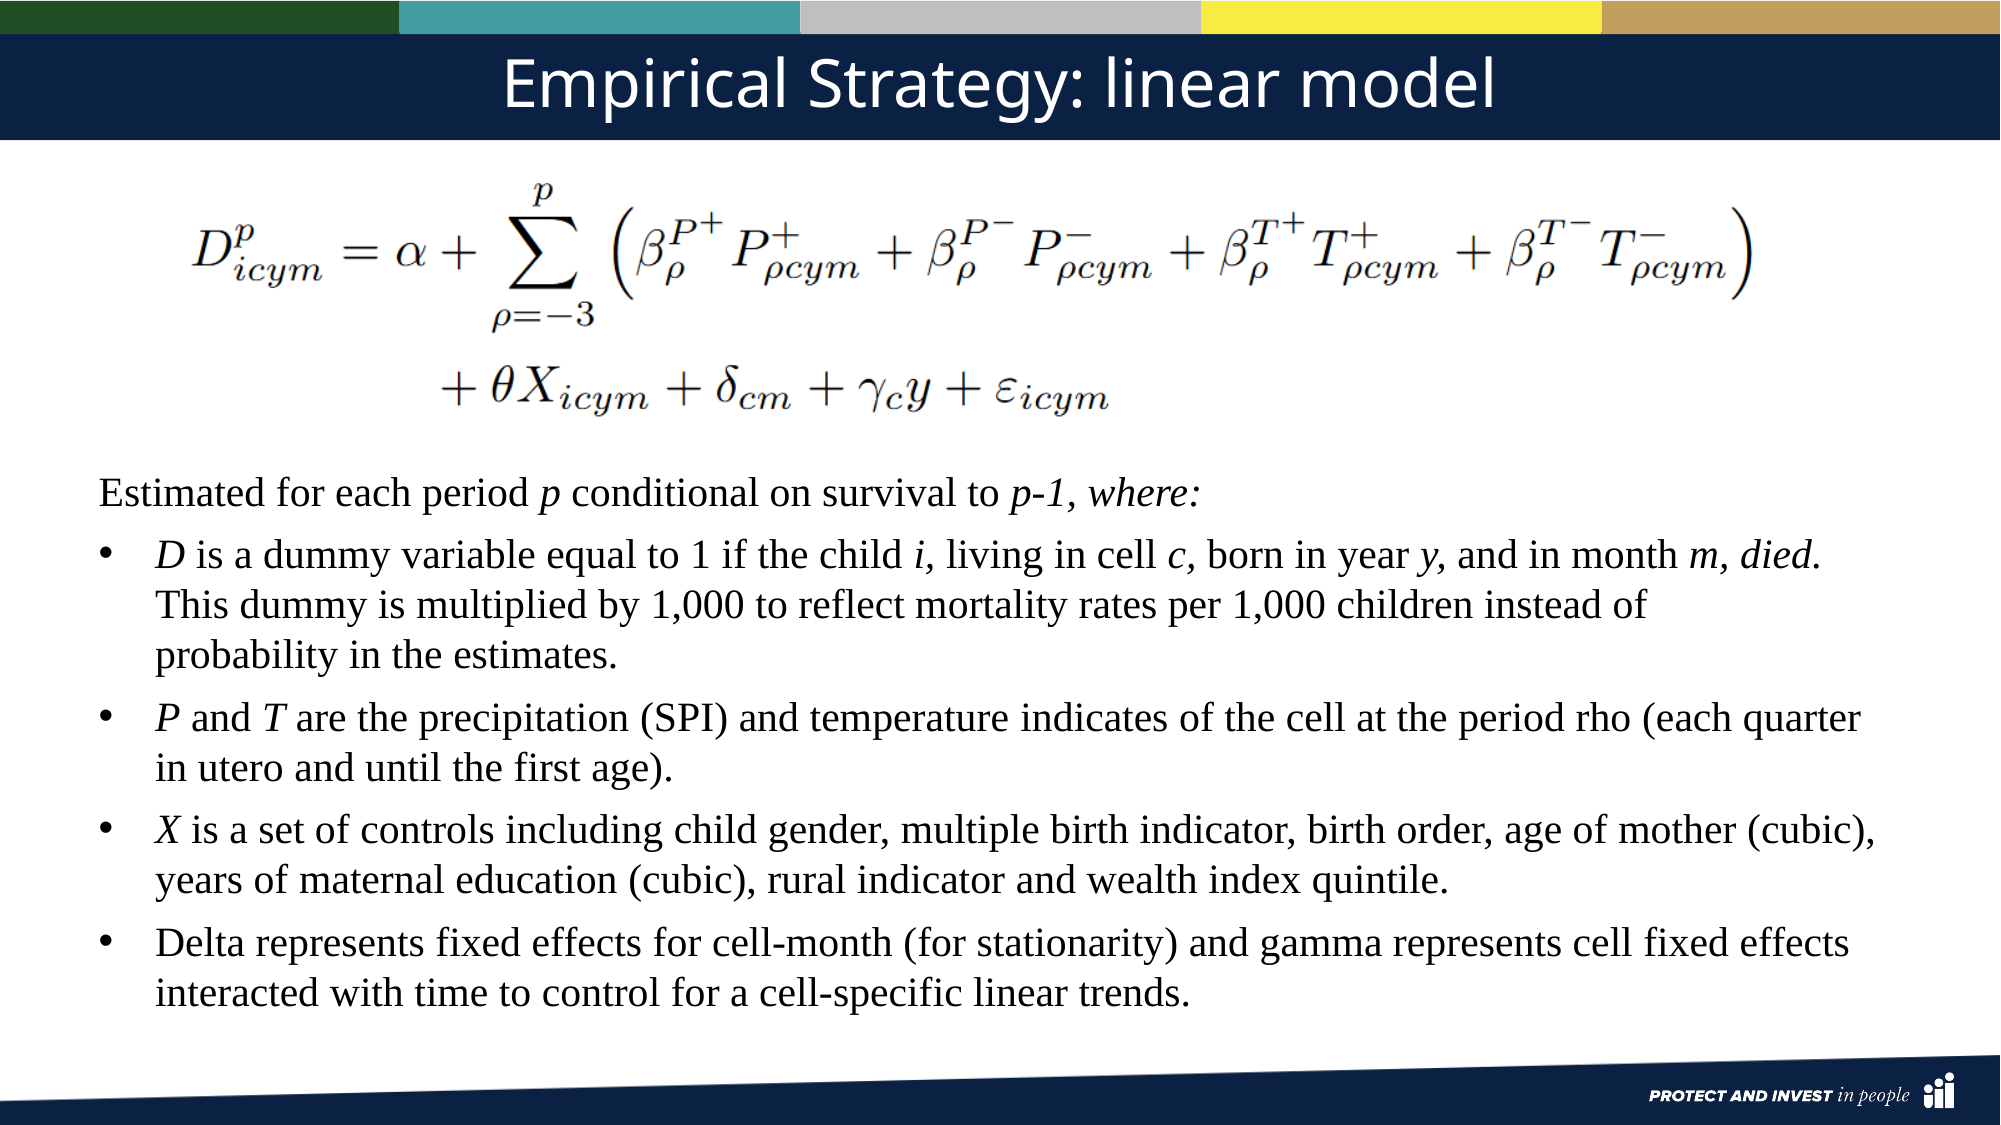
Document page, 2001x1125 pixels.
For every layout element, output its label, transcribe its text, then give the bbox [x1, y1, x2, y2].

text_box Estimated for each period p conditional on survival to p-1, where: D is a dummy variable equal to 1 if the child i, living in cell c, born in year y, and in month m, died. This dummy is multiplied by 1,000 to reflect mortality rates per 1,000 children instead of probability in the estimates. P and T are the precipitation (SPI) and temperature indicates of the cell at the period rho (each quarter in utero and until the first age). X is a set of controls including child gender, multiple birth indicator, birth order, age of mother (cubic), years of maternal education (cubic), rural indicator and wealth index quintile. Delta represents fixed effects for cell-month (for stationarity) and gamma represents cell fixed effects interacted with time to control for a cell-specific linear trends. [70, 444, 1931, 681]
text_box Empirical Strategy: linear model [0, 35, 2000, 141]
picture [189, 167, 1767, 440]
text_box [0, 0, 2000, 35]
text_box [0, 1055, 2000, 1125]
